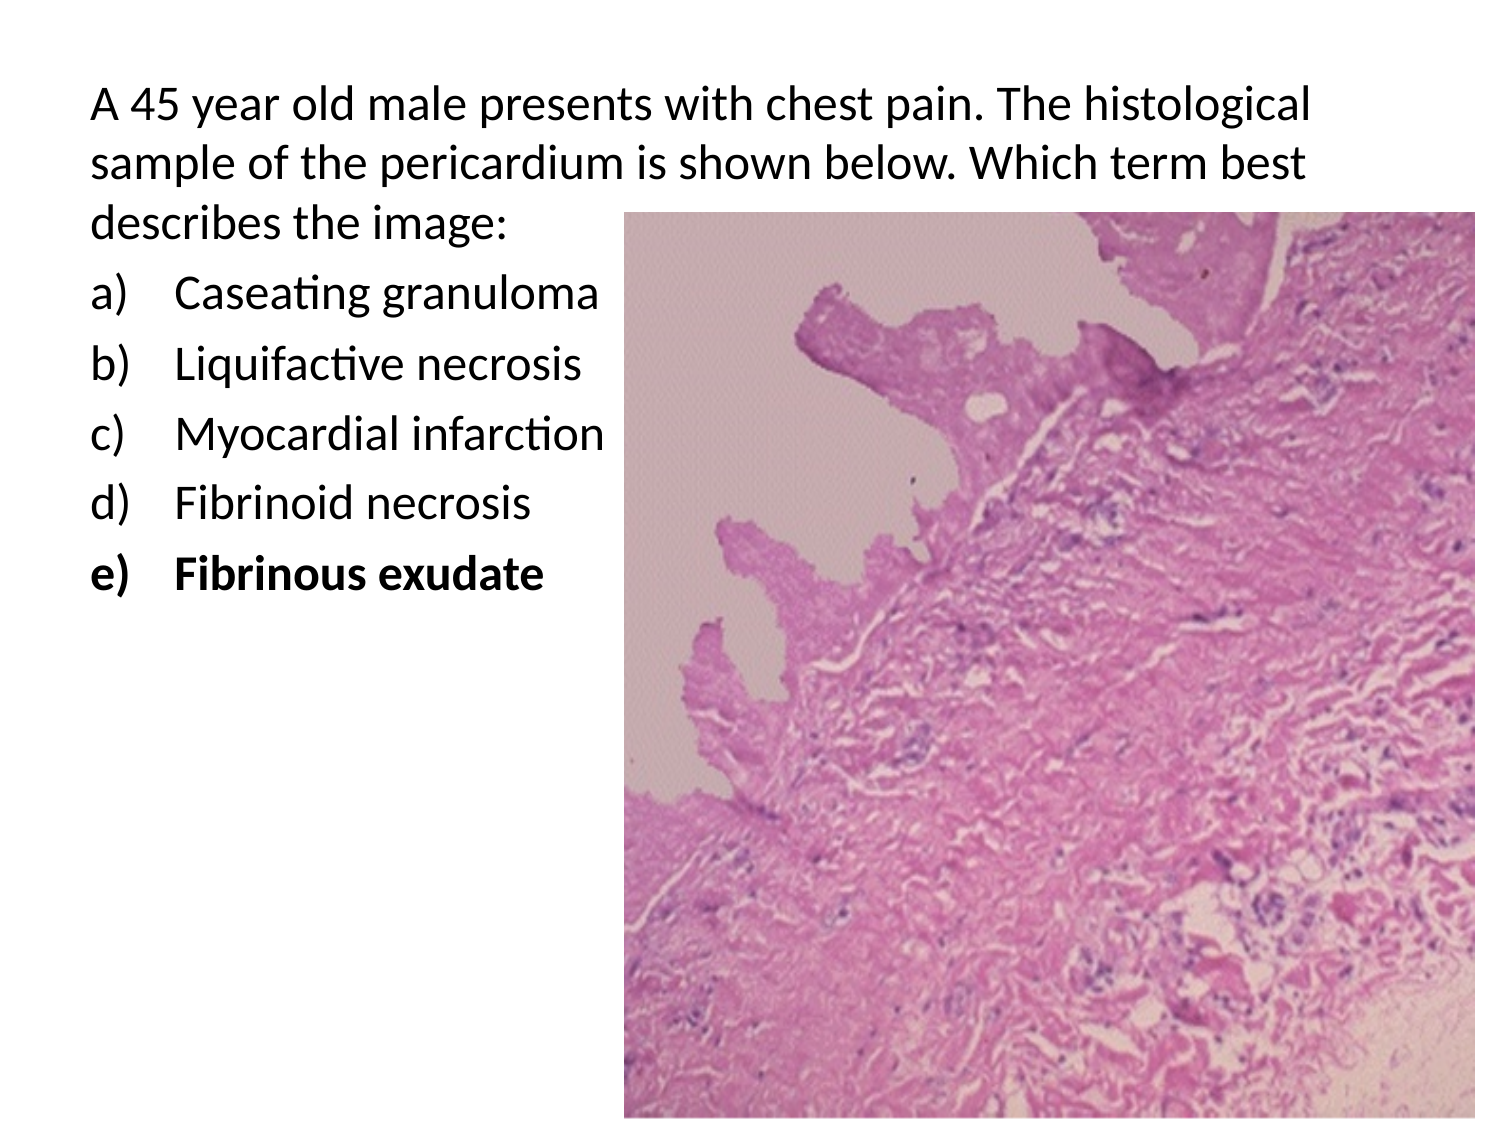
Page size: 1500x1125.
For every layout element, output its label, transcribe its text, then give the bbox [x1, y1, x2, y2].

list A 45 year old male presents with chest pain. The histological sample of the pericardium is shown below. Which term best describes the image: Caseating granuloma Liquifactive necrosis Myocardial infarction Fibrinoid necrosis Fibrinous exudate [75, 62, 1425, 1005]
picture [624, 212, 1476, 1121]
